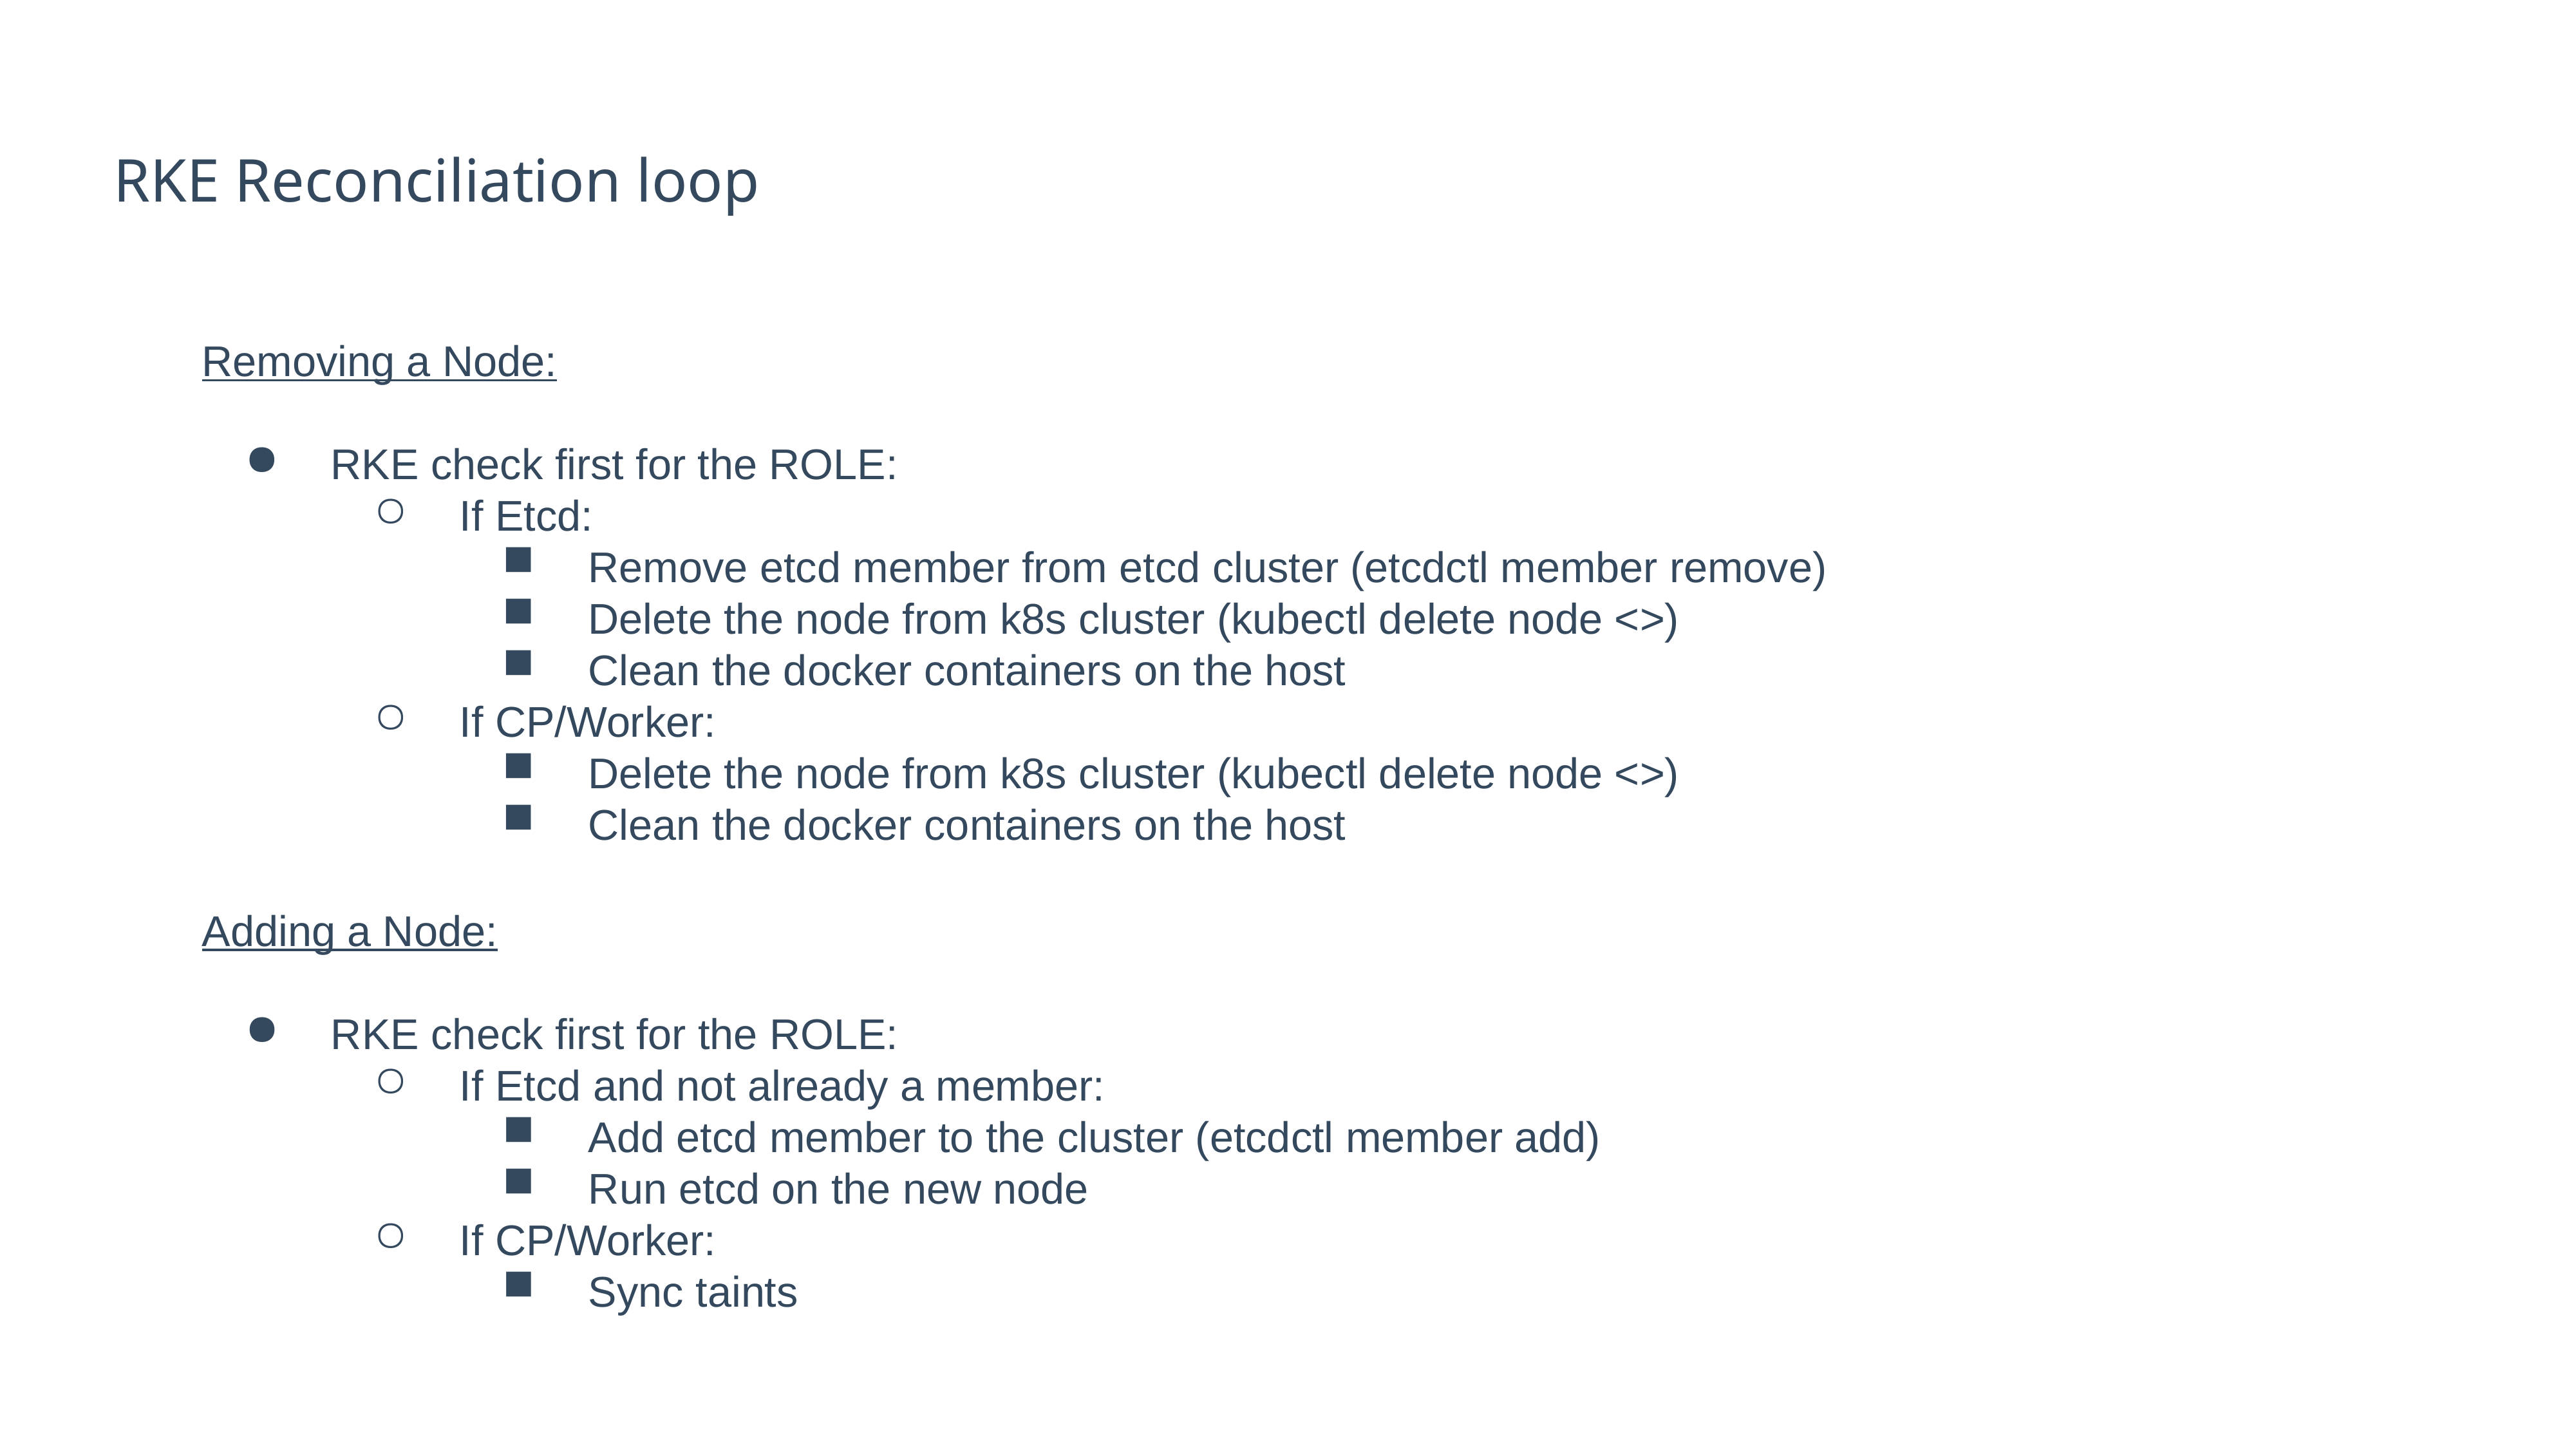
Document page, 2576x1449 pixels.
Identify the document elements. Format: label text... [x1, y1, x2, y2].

title RKE Reconciliation loop [88, 125, 2488, 287]
text_box Adding a Node: RKE check first for the ROLE: If Etcd and not already a member: Add etcd member to the cluster (etcdctl member add) Run etcd on the new node If CP/Worker: Sync taints [176, 877, 2170, 1377]
text_box Removing a Node: RKE check first for the ROLE: If Etcd: Remove etcd member from etcd cluster (etcdctl member remove) Delete the node from k8s cluster (kubectl delete node <>) Clean the docker containers on the host If CP/Worker: Delete the node from k8s cluster (kubectl delete node <>) Clean the docker containers on the host [176, 308, 2207, 958]
